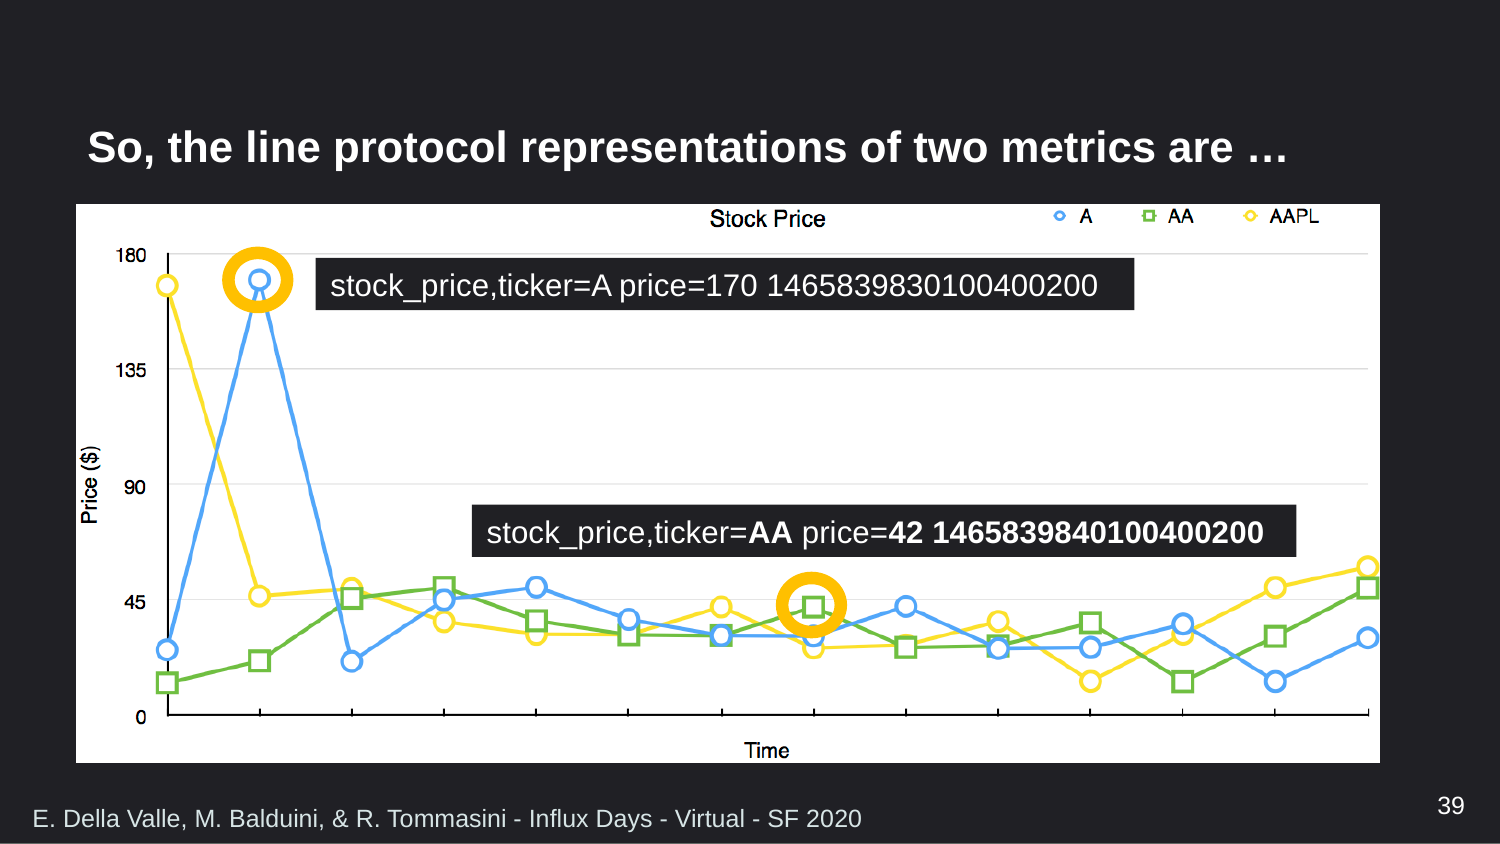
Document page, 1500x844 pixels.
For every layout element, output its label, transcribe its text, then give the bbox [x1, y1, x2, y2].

slide_number 39 [1142, 782, 1481, 828]
picture [75, 203, 1380, 764]
footer E. Della Valle, M. Balduini, & R. Tommasini - Influx Days - Virtual - SF 2020 [17, 795, 1135, 840]
title So, the line protocol representations of two metrics are … [76, 99, 1423, 196]
